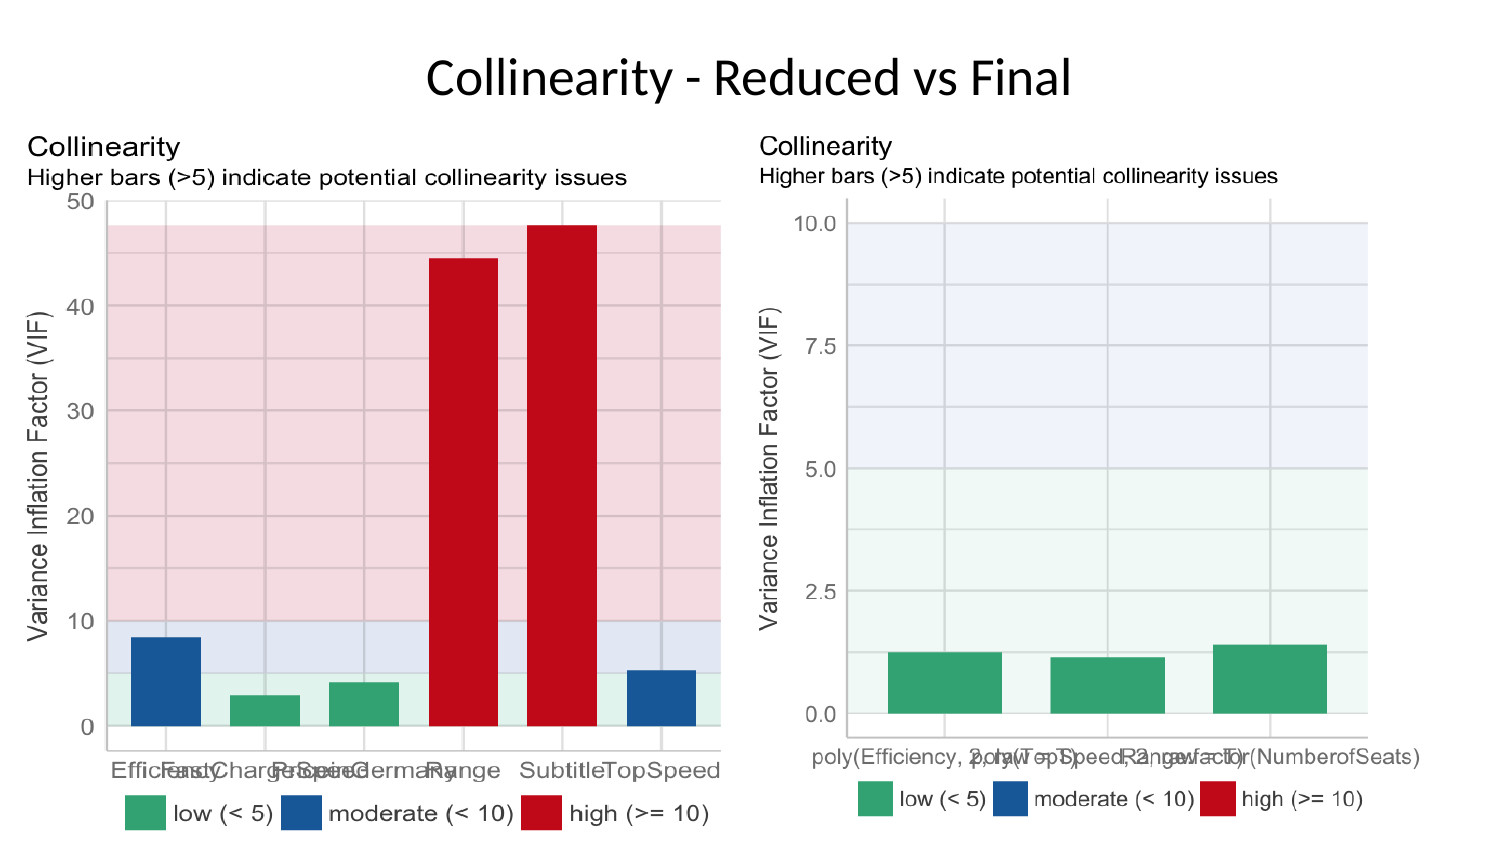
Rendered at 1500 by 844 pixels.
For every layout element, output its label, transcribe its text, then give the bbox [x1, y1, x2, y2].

picture [0, 112, 1500, 844]
title Collinearity - Reduced vs Final [75, 33, 1425, 111]
